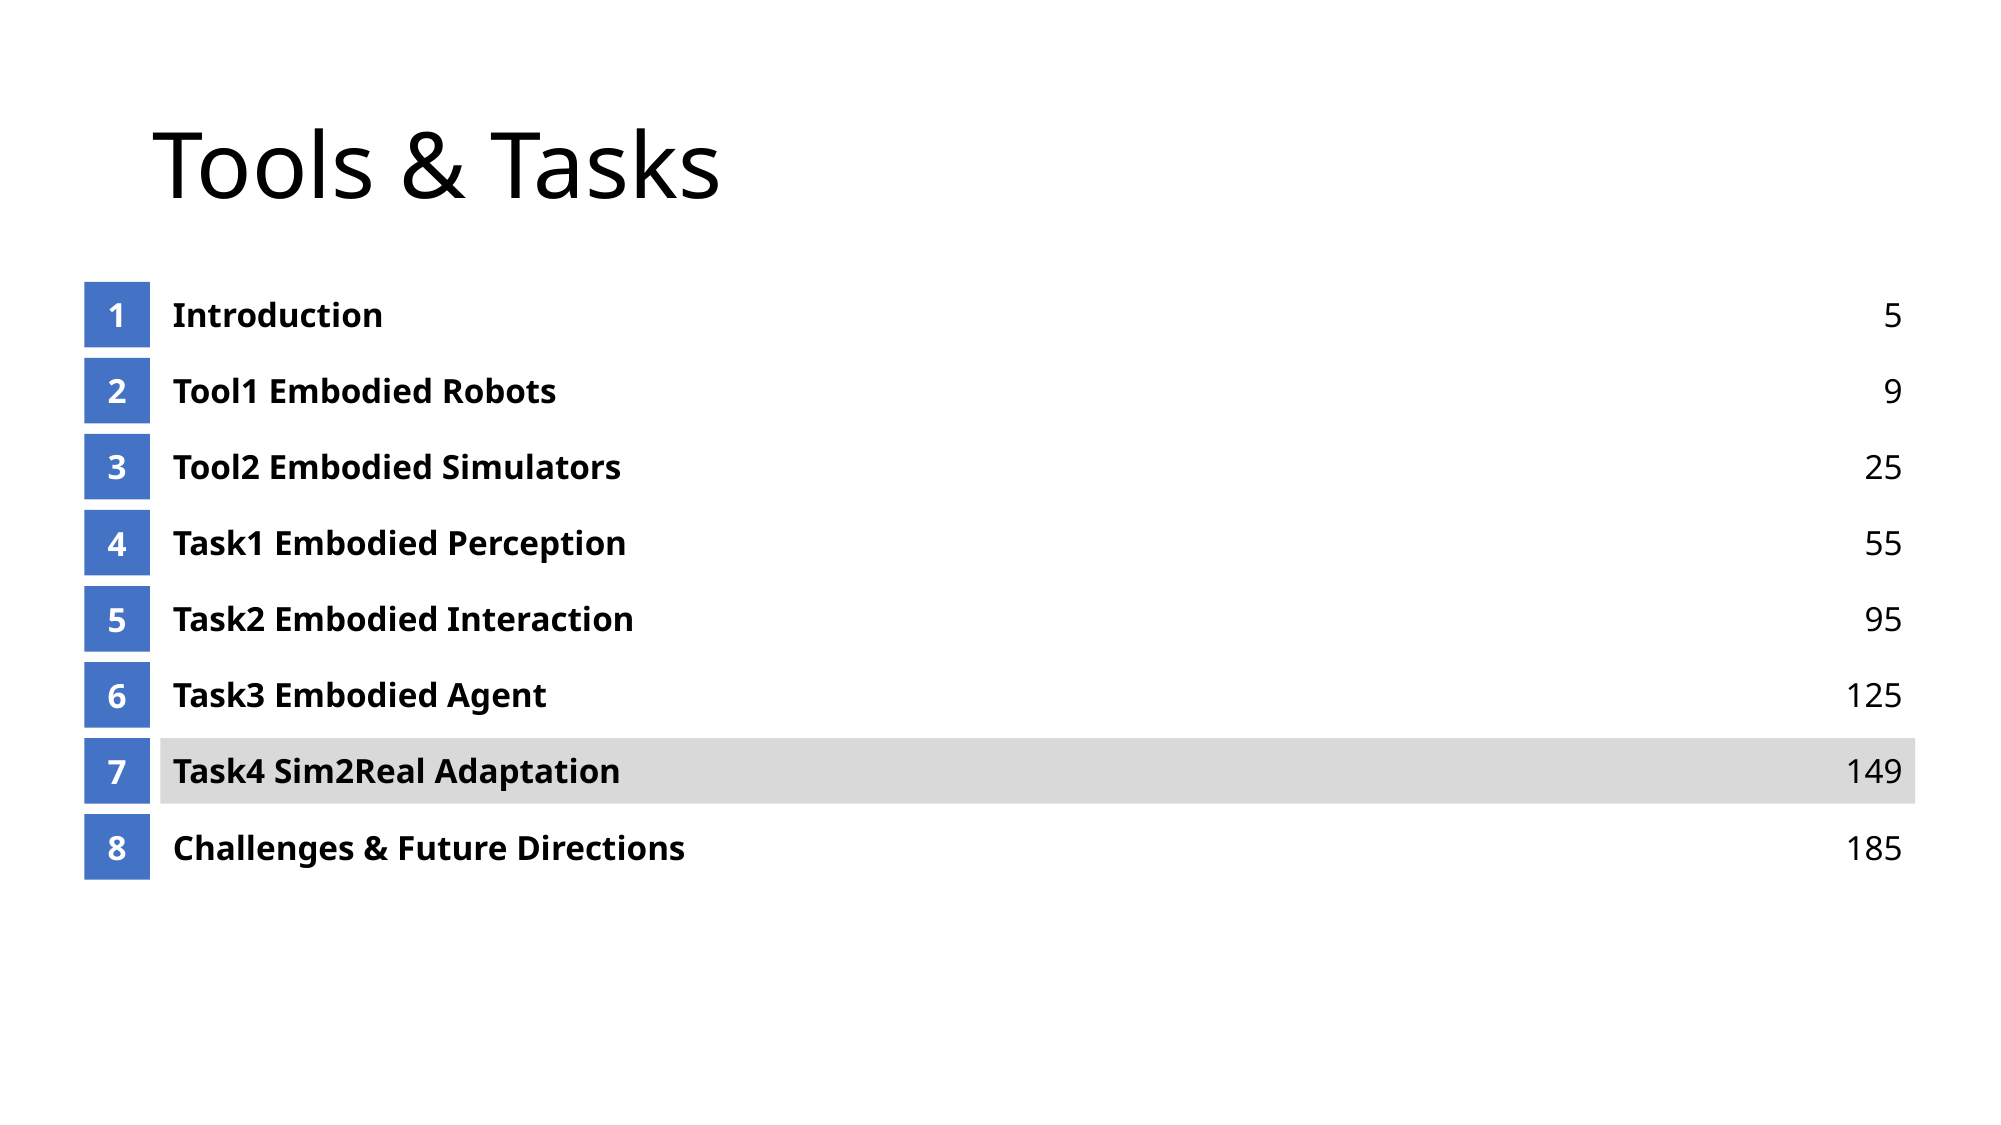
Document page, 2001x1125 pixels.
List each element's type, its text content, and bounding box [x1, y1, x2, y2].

text_box 3 [83, 433, 151, 500]
text_box 95 [1884, 585, 1904, 653]
text_box Task3 Embodied Agent [159, 661, 648, 729]
text_box 9 [1884, 357, 1904, 424]
text_box Introduction [159, 281, 648, 348]
text_box Challenges & Future Directions [159, 813, 648, 881]
title Tools & Tasks [137, 59, 1863, 278]
text_box 1 [83, 281, 151, 348]
text_box 6 [83, 661, 151, 729]
text_box [648, 737, 1884, 805]
text_box 125 [1884, 661, 1904, 729]
text_box [1904, 737, 1916, 805]
text_box Tool1 Embodied Robots [159, 357, 648, 424]
text_box 5 [83, 585, 151, 653]
text_box 5 [1884, 281, 1904, 348]
text_box 149 [1884, 737, 1904, 805]
text_box 2 [83, 357, 151, 424]
text_box Task1 Embodied Perception [159, 509, 648, 577]
text_box Task2 Embodied Interaction [159, 585, 648, 653]
text_box 4 [83, 509, 151, 577]
text_box 25 [1884, 433, 1904, 500]
text_box Tool2 Embodied Simulators [159, 433, 648, 500]
text_box 185 [1884, 813, 1904, 881]
text_box 55 [1884, 509, 1904, 577]
text_box 7 [83, 737, 151, 805]
text_box 8 [83, 813, 151, 881]
text_box Task4 Sim2Real Adaptation [159, 737, 648, 805]
